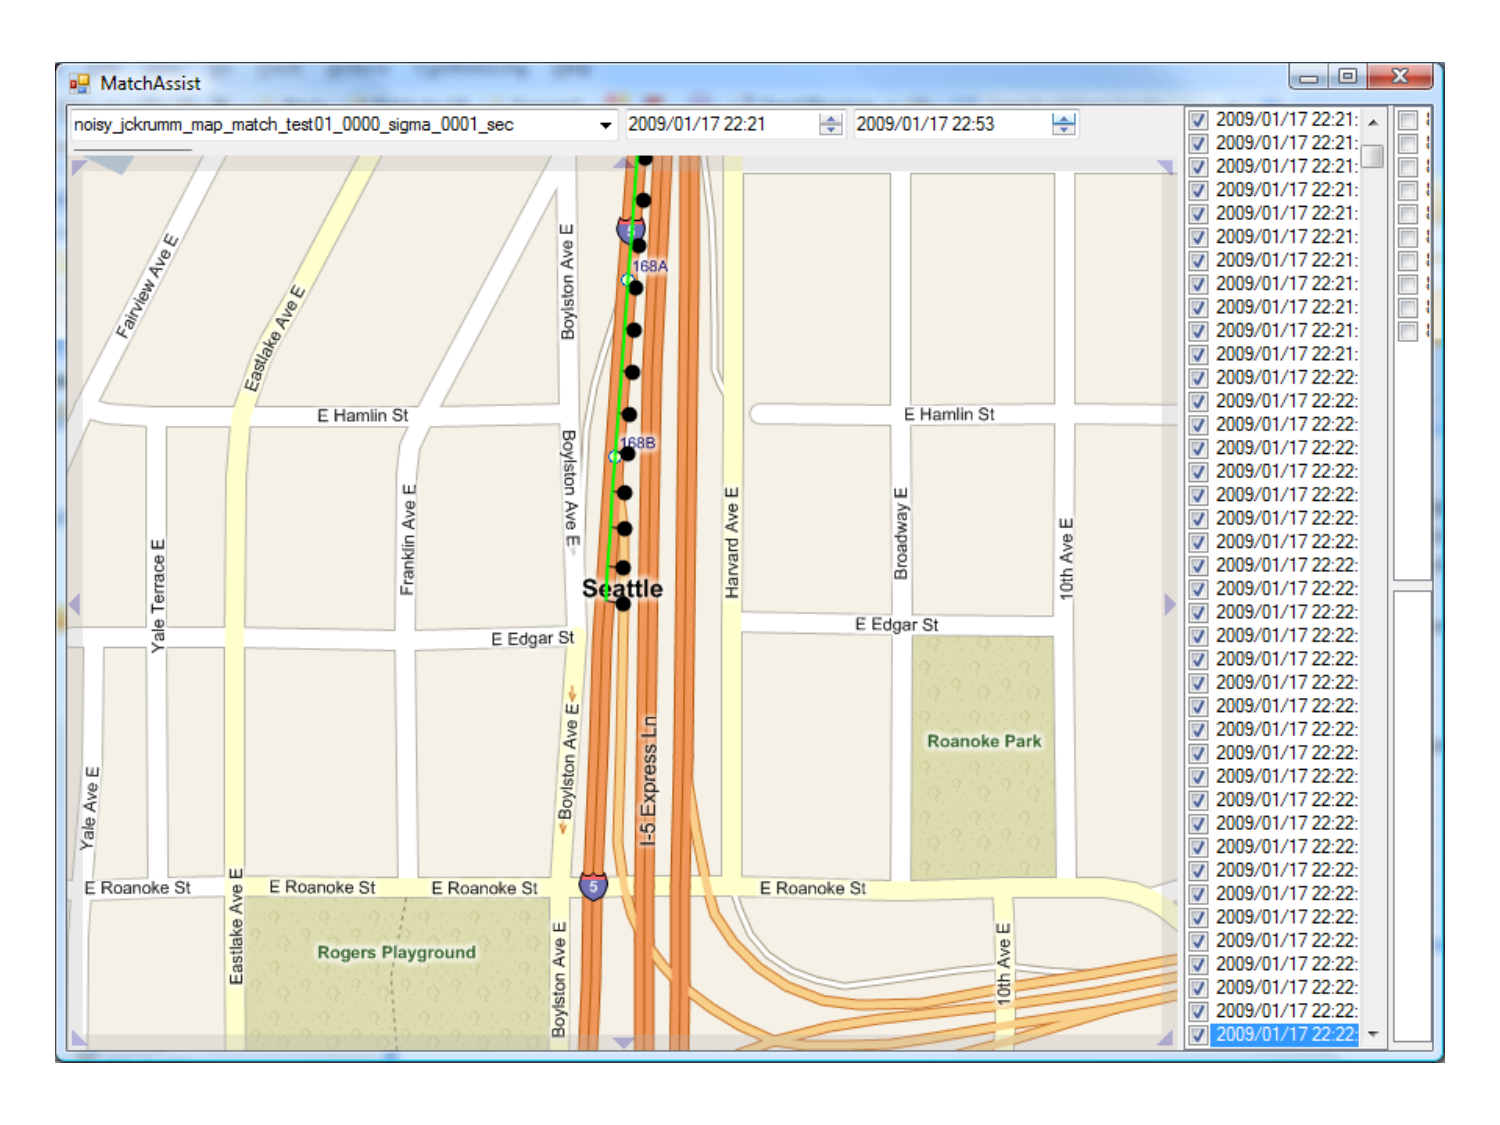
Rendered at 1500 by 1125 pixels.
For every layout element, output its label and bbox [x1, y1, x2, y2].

picture [55, 62, 1445, 1063]
